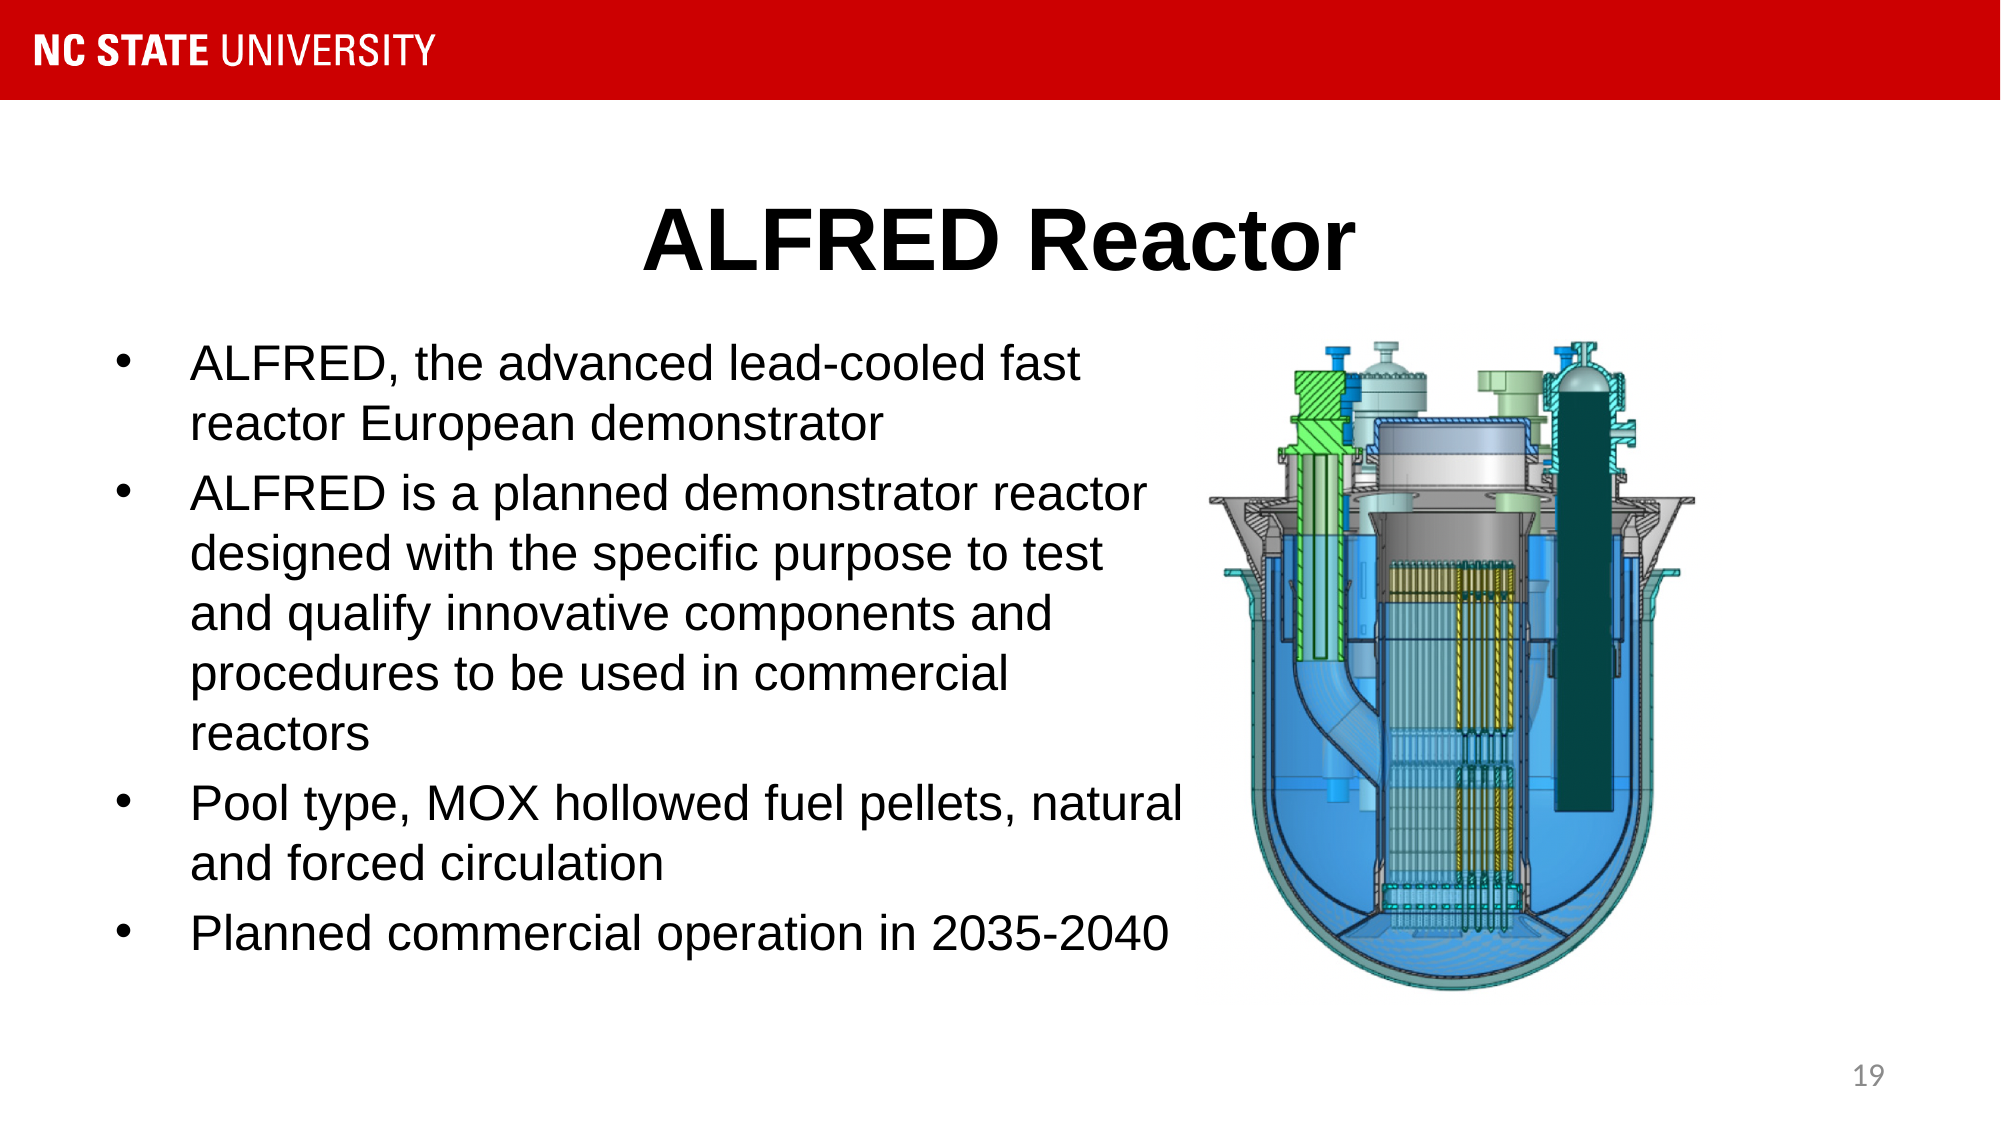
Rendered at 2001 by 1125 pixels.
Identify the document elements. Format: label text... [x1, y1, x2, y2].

slide_number 19 [1433, 1042, 1900, 1103]
list ALFRED, the advanced lead-cooled fast reactor European demonstrator ALFRED is a planned demonstrator reactor designed with the specific purpose to test and qualify innovative components and procedures to be used in commercial reactors Pool type, MOX hollowed fuel pellets, natural and forced circulation Planned commercial operation in 2035-2040 [99, 322, 1193, 1005]
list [1195, 322, 1722, 1006]
title ALFRED Reactor [99, 147, 1900, 323]
picture [0, 0, 2001, 100]
